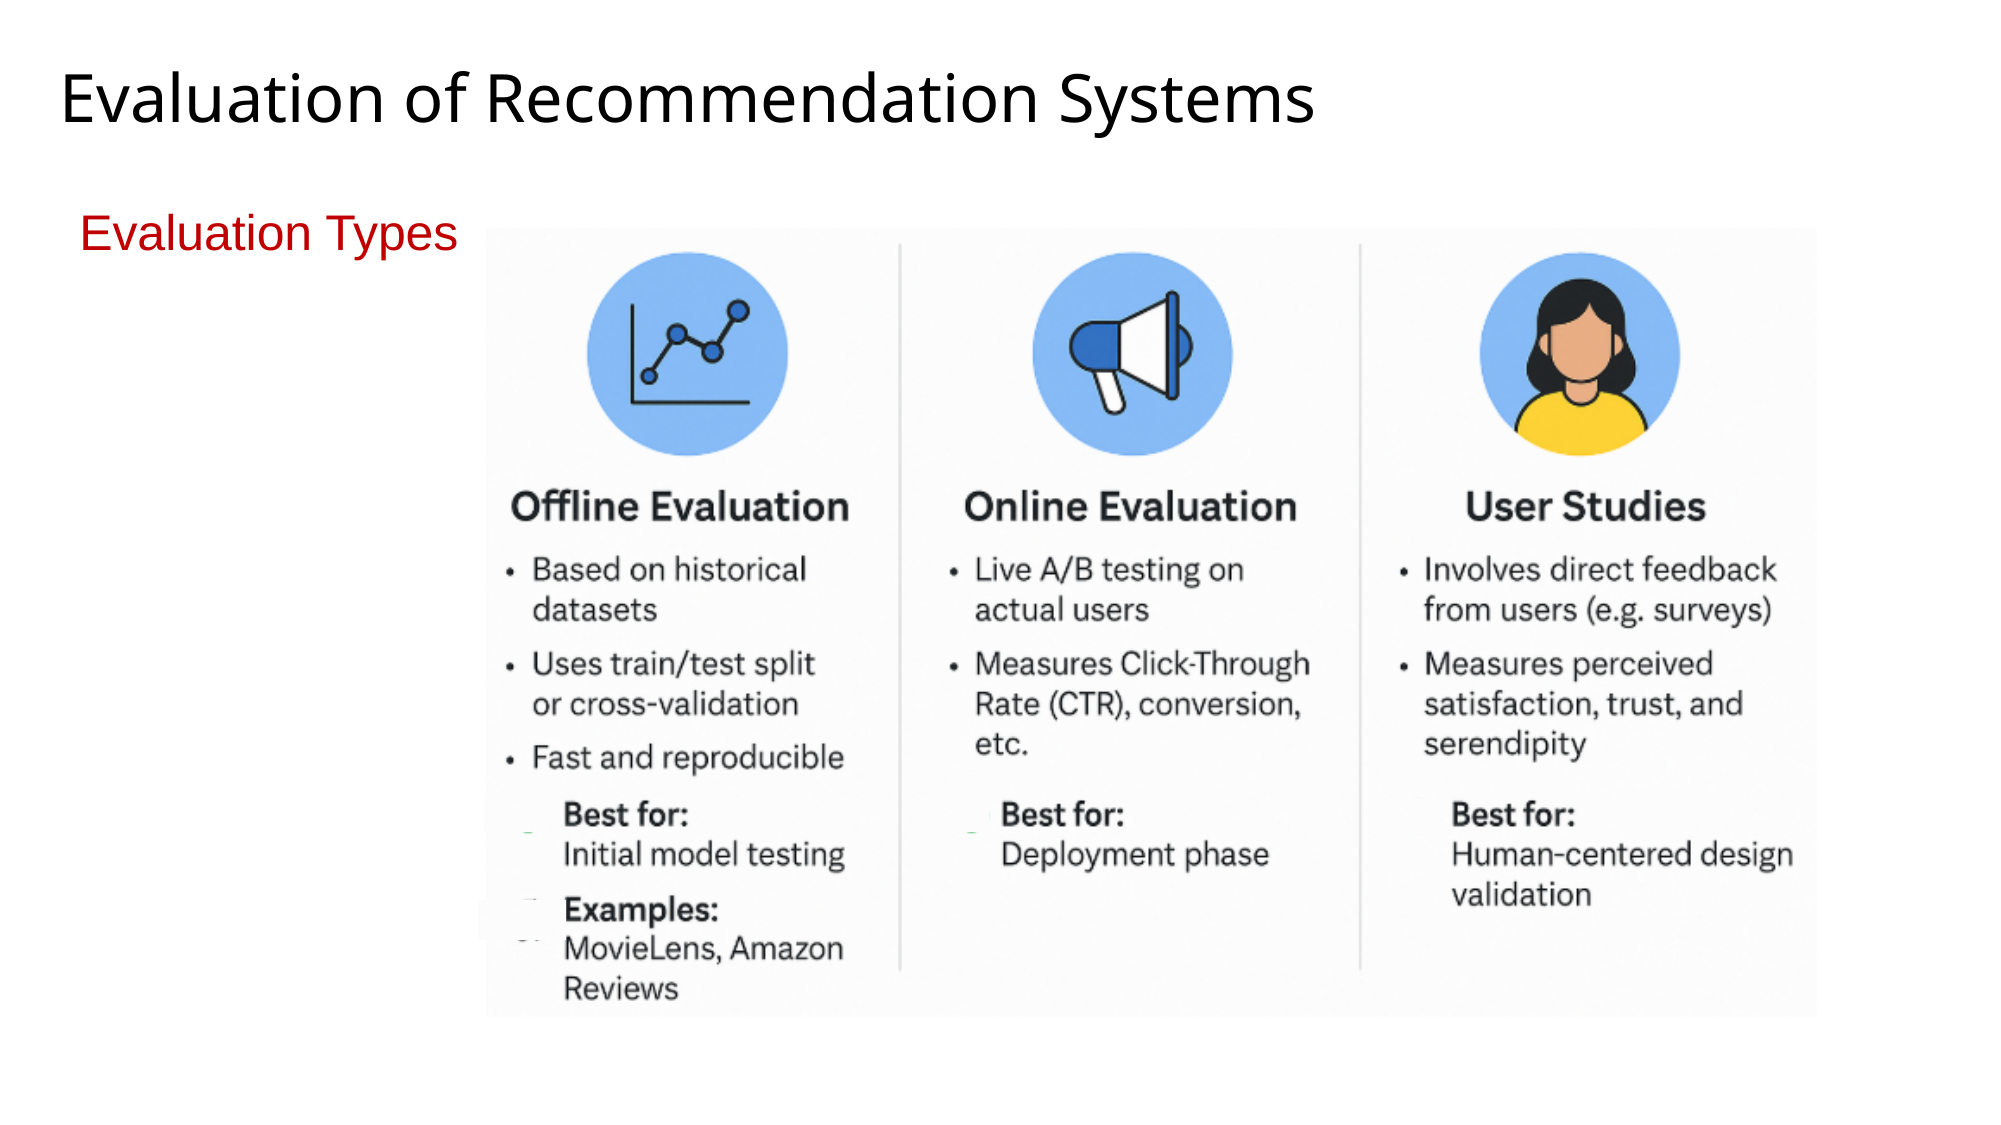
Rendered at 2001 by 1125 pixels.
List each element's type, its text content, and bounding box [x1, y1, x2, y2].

picture [477, 227, 1817, 1021]
list Evaluation Types [64, 200, 1931, 1049]
title Evaluation of Recommendation Systems [44, 27, 1947, 175]
